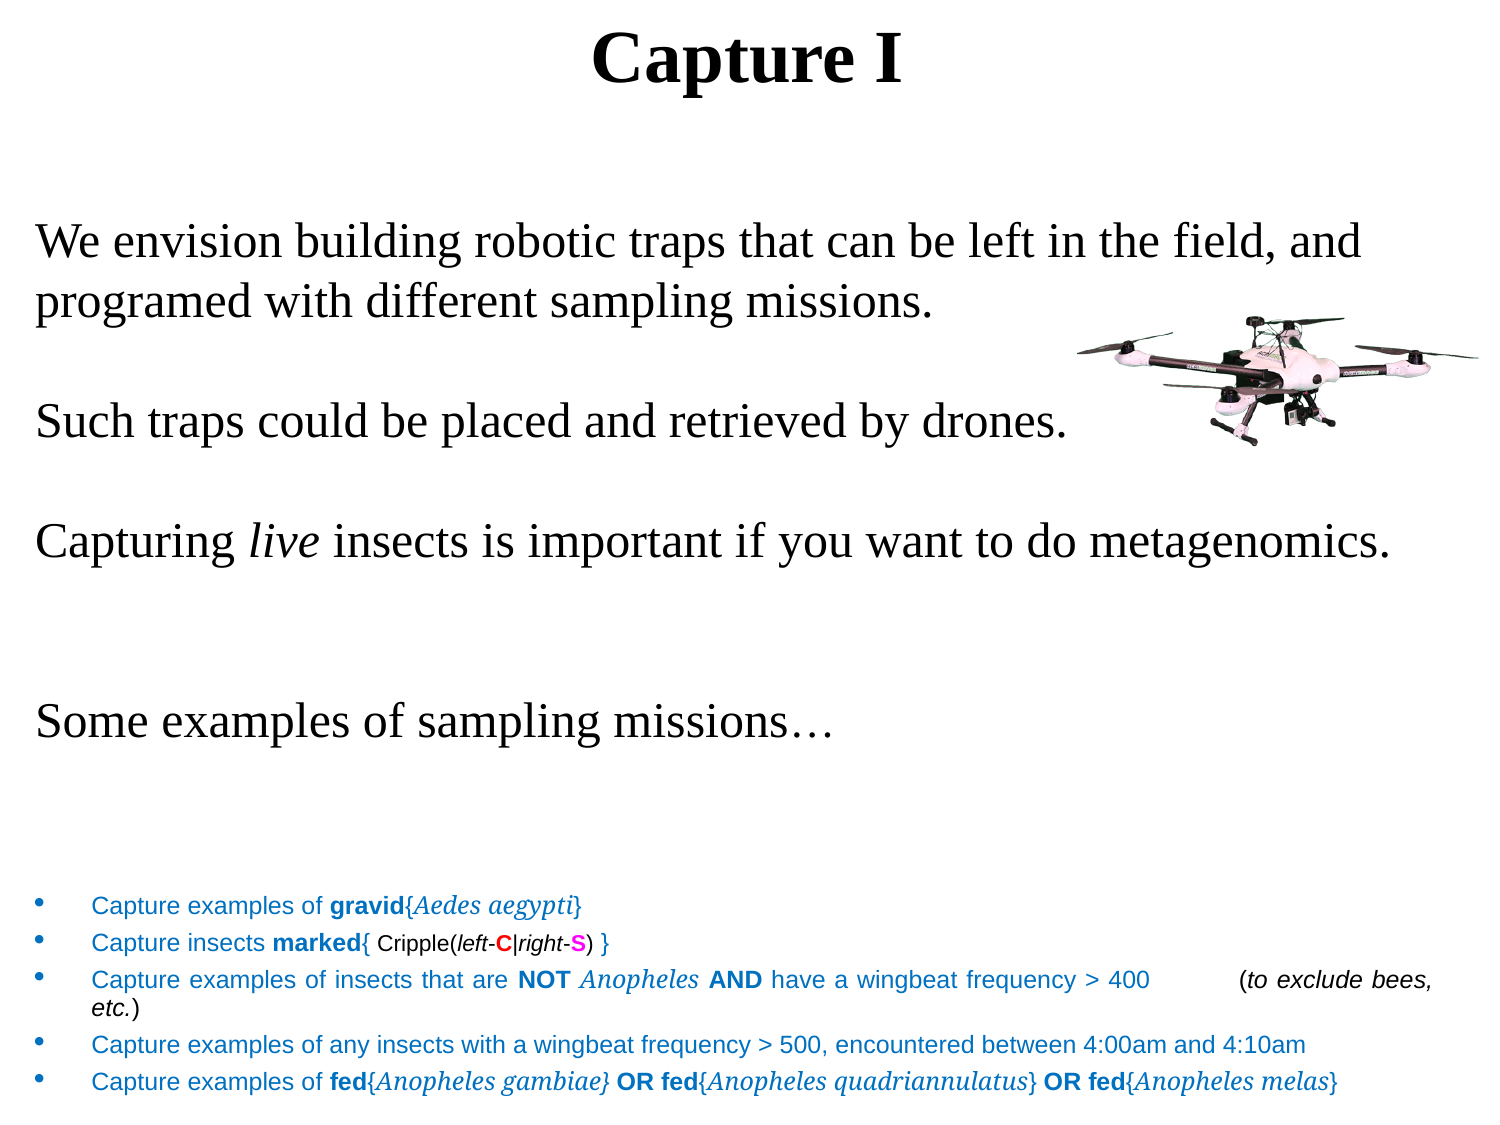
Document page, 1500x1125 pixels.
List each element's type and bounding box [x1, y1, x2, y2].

text_box [20, 884, 1449, 1104]
picture [1072, 277, 1483, 456]
text_box [20, 0, 1475, 783]
